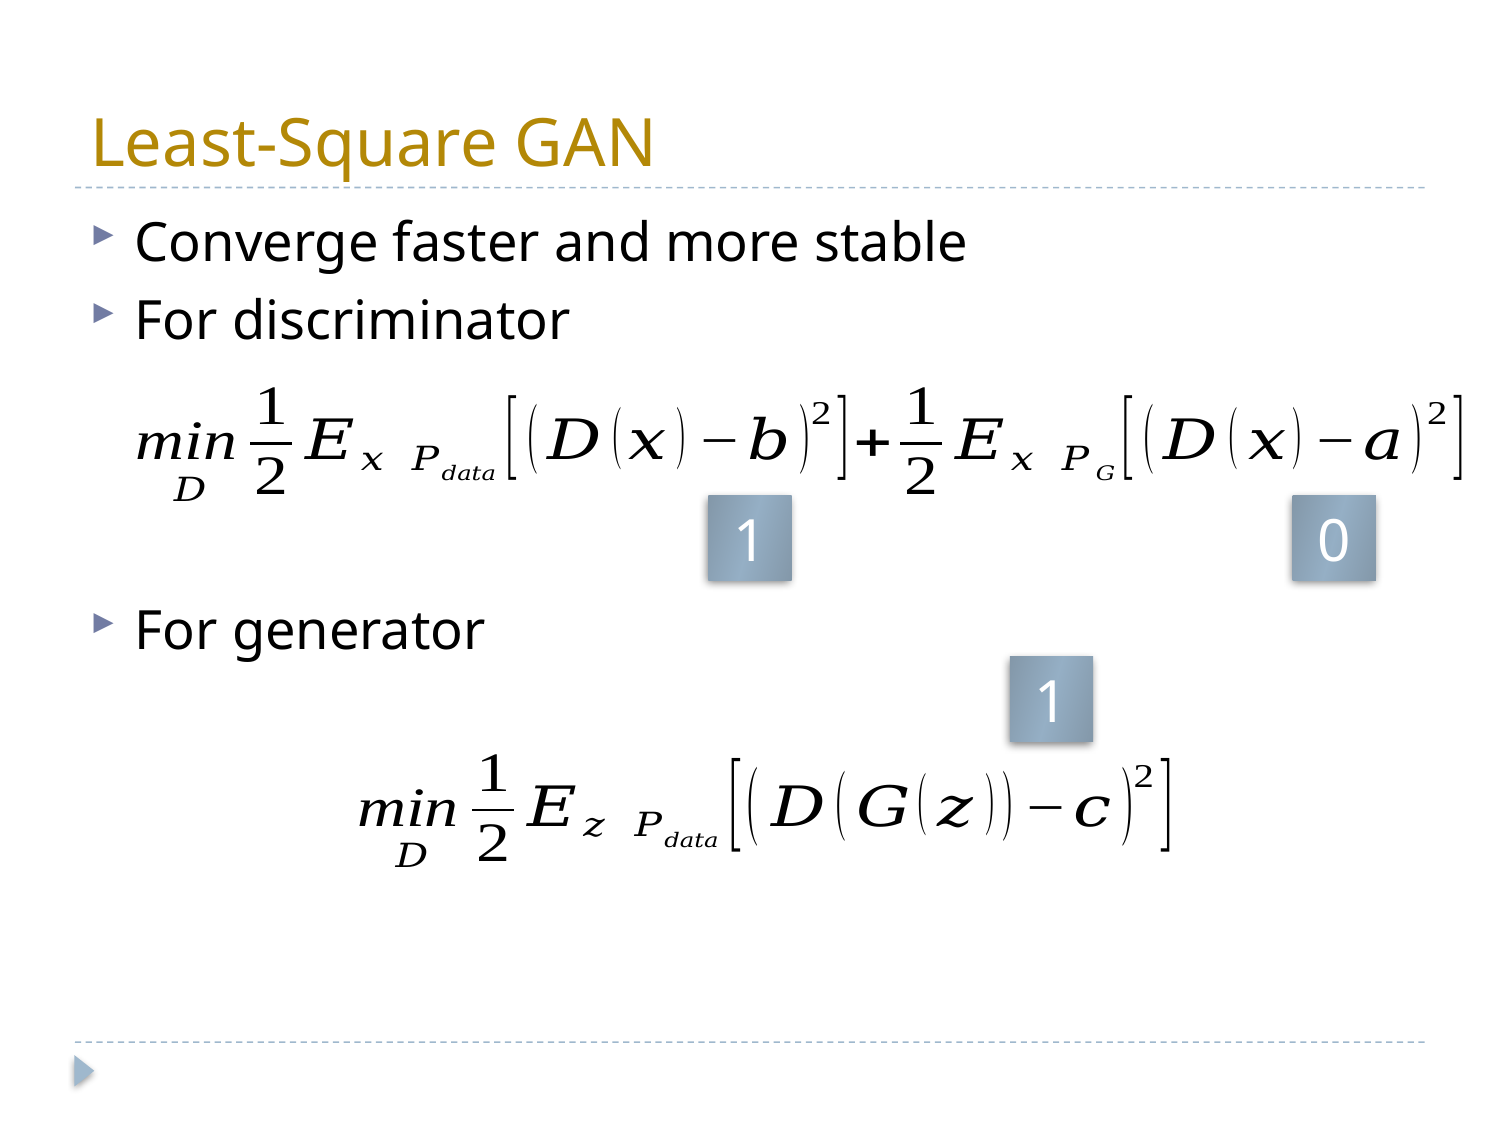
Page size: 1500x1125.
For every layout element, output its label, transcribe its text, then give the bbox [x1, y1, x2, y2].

text_box 1 [708, 495, 792, 581]
text_box 1 [1009, 656, 1094, 742]
list Converge faster and more stable For discriminator For generator [74, 199, 1426, 1011]
title Least-Square GAN [74, 24, 1426, 188]
text_box 0 [1292, 495, 1376, 581]
